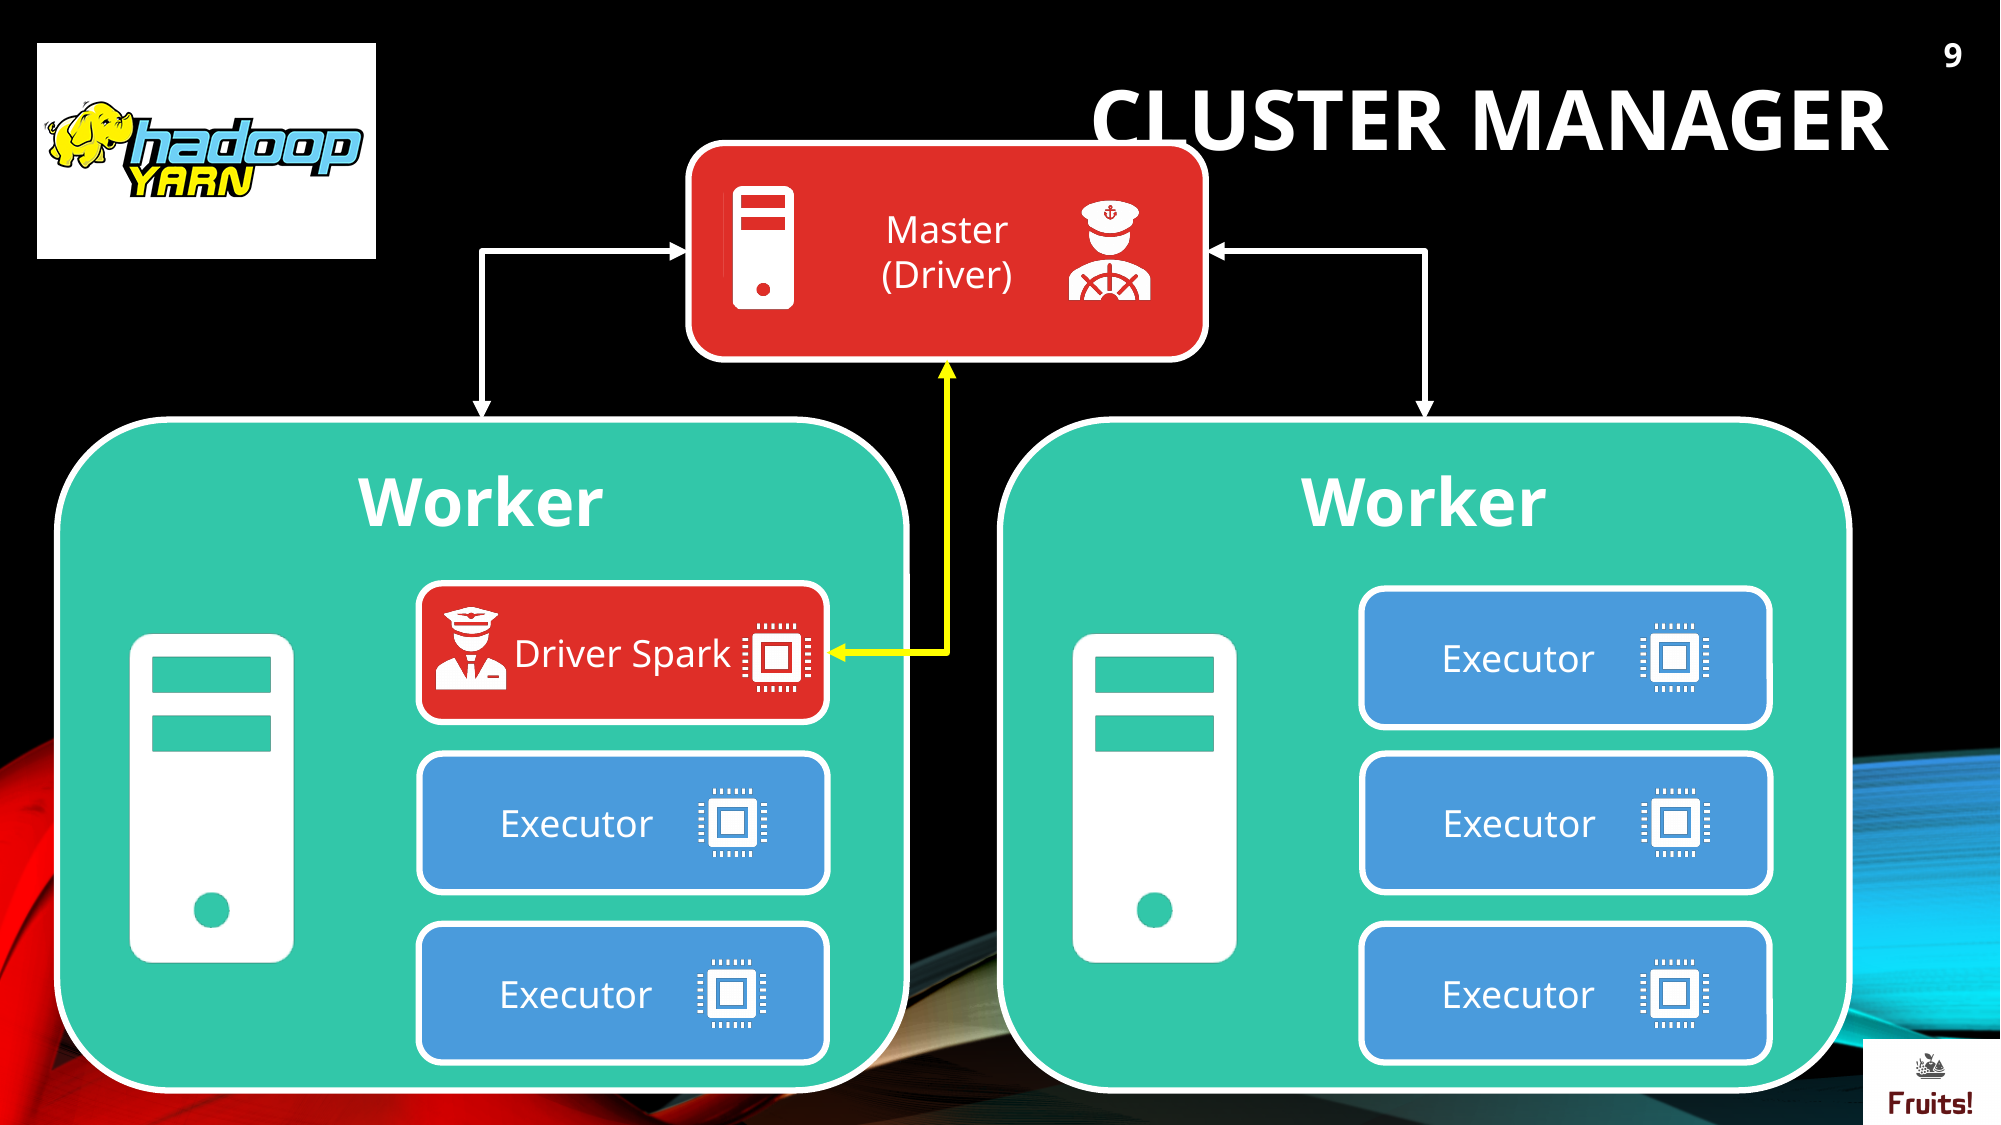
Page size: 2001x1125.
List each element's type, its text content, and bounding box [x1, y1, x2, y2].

picture [418, 599, 524, 706]
picture [1631, 614, 1718, 702]
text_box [481, 251, 689, 420]
picture [0, 717, 2000, 1125]
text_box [56, 419, 907, 1091]
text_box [688, 142, 1207, 360]
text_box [740, 445, 1034, 567]
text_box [999, 419, 1850, 1091]
title Cluster Manager [563, 57, 1905, 176]
picture [733, 613, 820, 701]
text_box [1205, 251, 1426, 420]
slide_number 9 [1872, 27, 1978, 88]
picture [37, 43, 376, 260]
